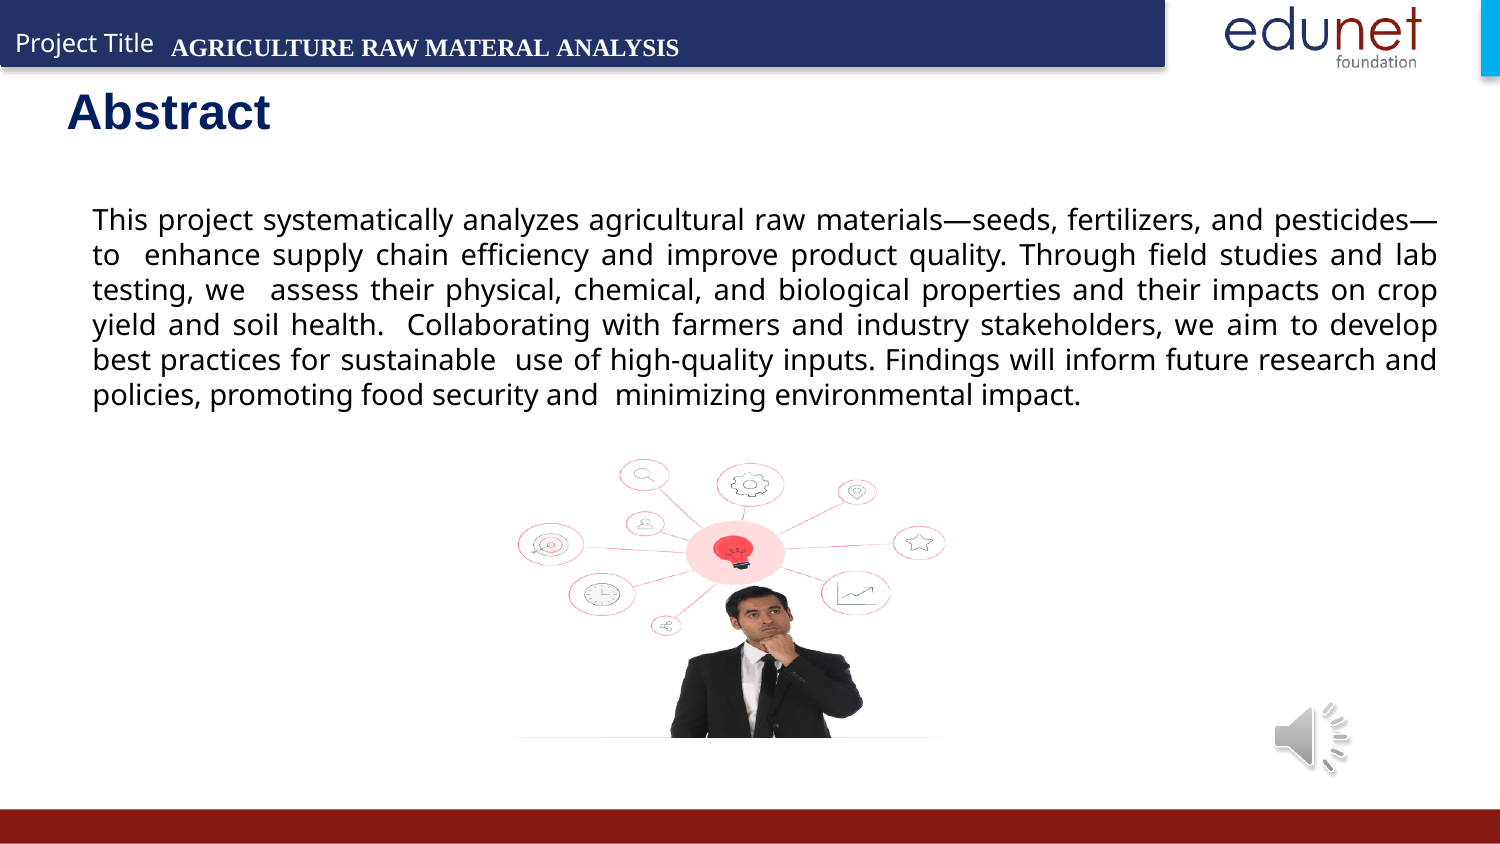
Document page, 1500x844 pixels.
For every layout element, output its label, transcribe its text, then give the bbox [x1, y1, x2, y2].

picture [711, 0, 1172, 79]
text_box [0, 809, 1500, 844]
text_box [510, 458, 945, 738]
picture [1223, 6, 1423, 69]
picture [1272, 700, 1353, 779]
picture [0, 65, 8, 79]
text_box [1474, 0, 1500, 89]
title Project Title AGRICULTURE RAW MATERAL ANALYSIS [8, 10, 711, 155]
text_box This project systematically analyzes agricultural raw materials—seeds, fertilizers, and pesticides—to enhance supply chain efficiency and improve product quality. Through field studies and lab testing, we assess their physical, chemical, and biological properties and their impacts on crop yield and soil health. Collaborating with farmers and industry stakeholders, we aim to develop best practices for sustainable use of high-quality inputs. Findings will inform future research and policies, promoting food security and minimizing environmental impact. [90, 198, 1439, 412]
